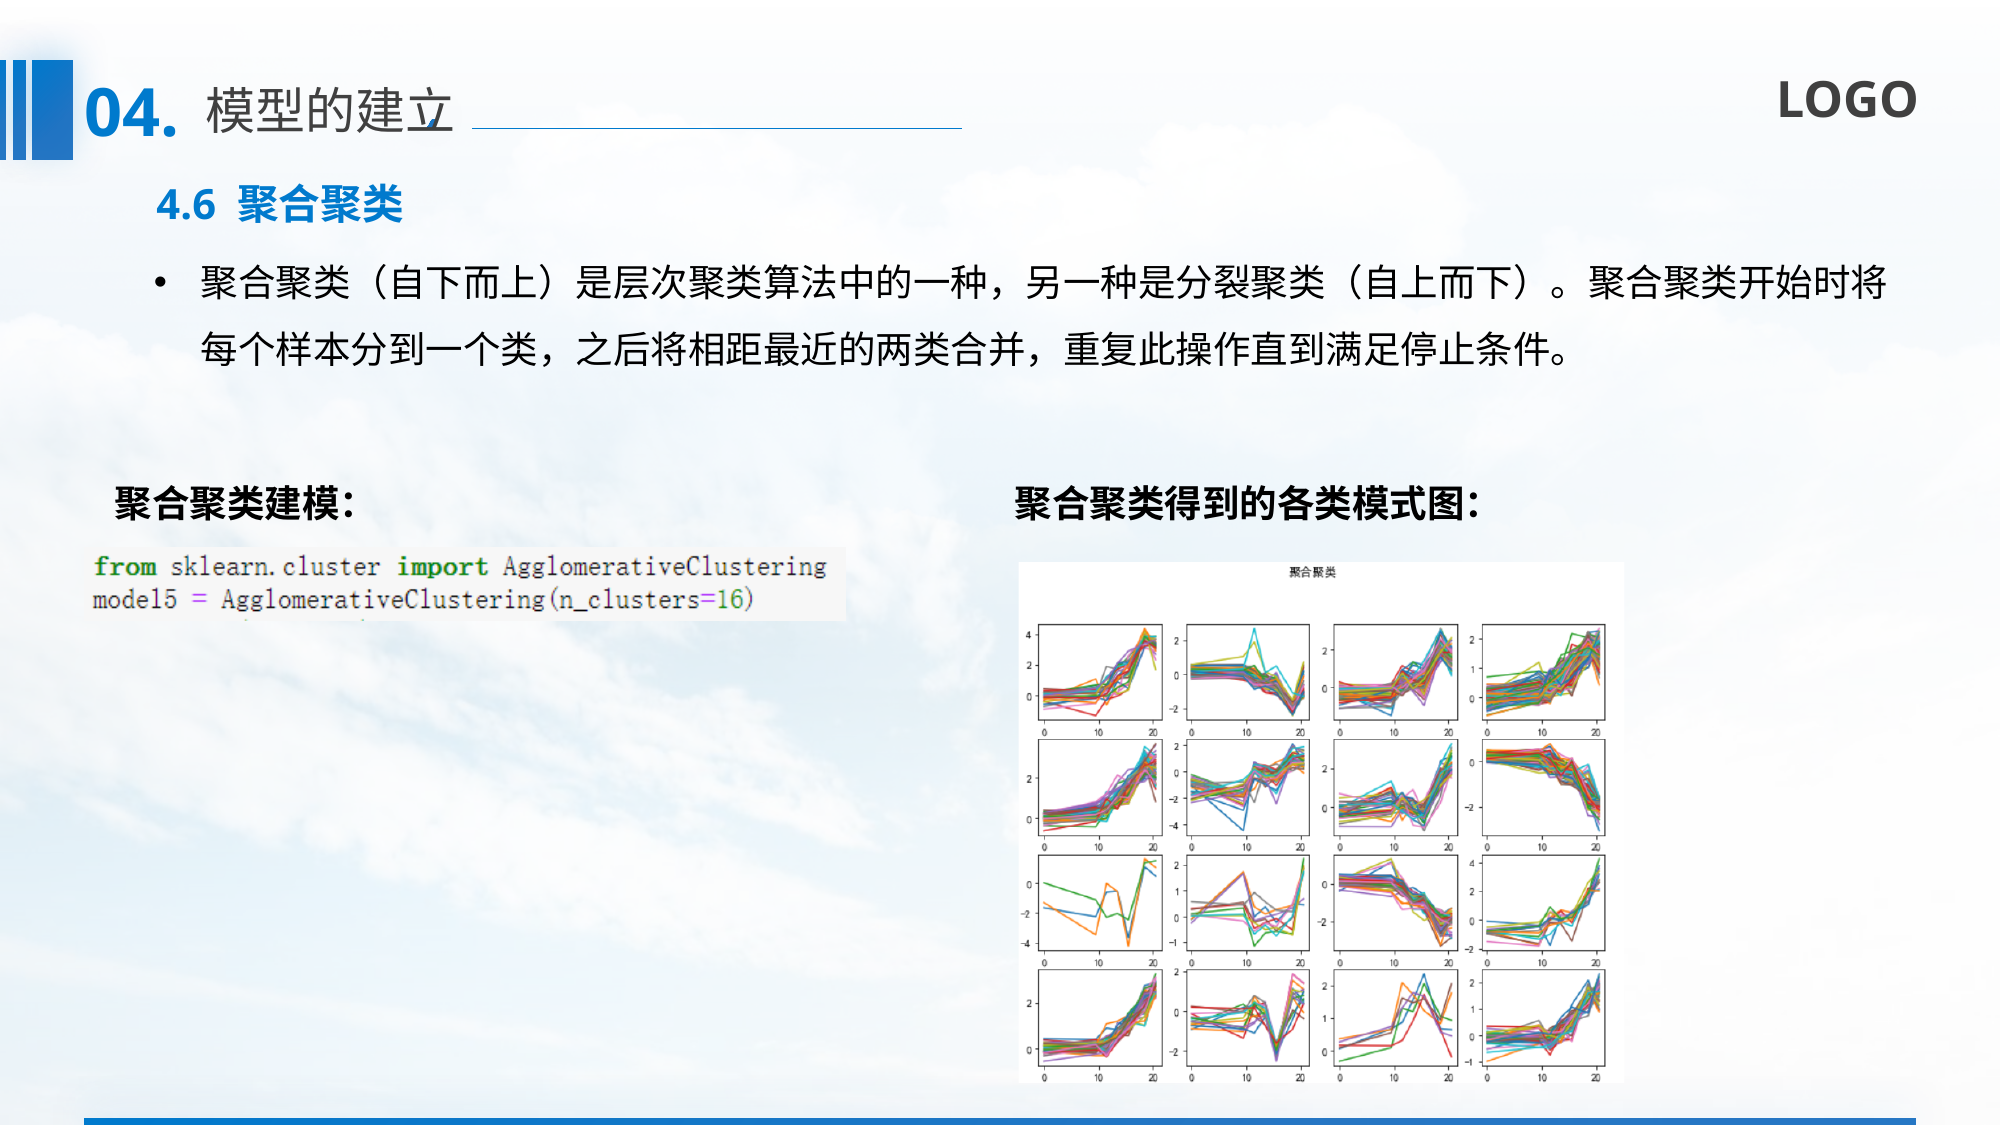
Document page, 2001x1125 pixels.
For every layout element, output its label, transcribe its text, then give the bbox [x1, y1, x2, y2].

picture [84, 546, 846, 621]
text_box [84, 69, 963, 151]
text_box 4.6 聚合聚类 [145, 160, 806, 234]
text_box 聚合聚类得到的各类模式图： [999, 472, 1728, 532]
text_box 聚合聚类建模： [100, 472, 971, 532]
picture [1018, 562, 1625, 1083]
text_box 聚合聚类（自下而上）是层次聚类算法中的一种，另一种是分裂聚类（自上而下）。聚合聚类开始时将每个样本分到一个类，之后将相距最近的两类合并，重复此操作直到满足停止条件。 [139, 229, 1939, 379]
